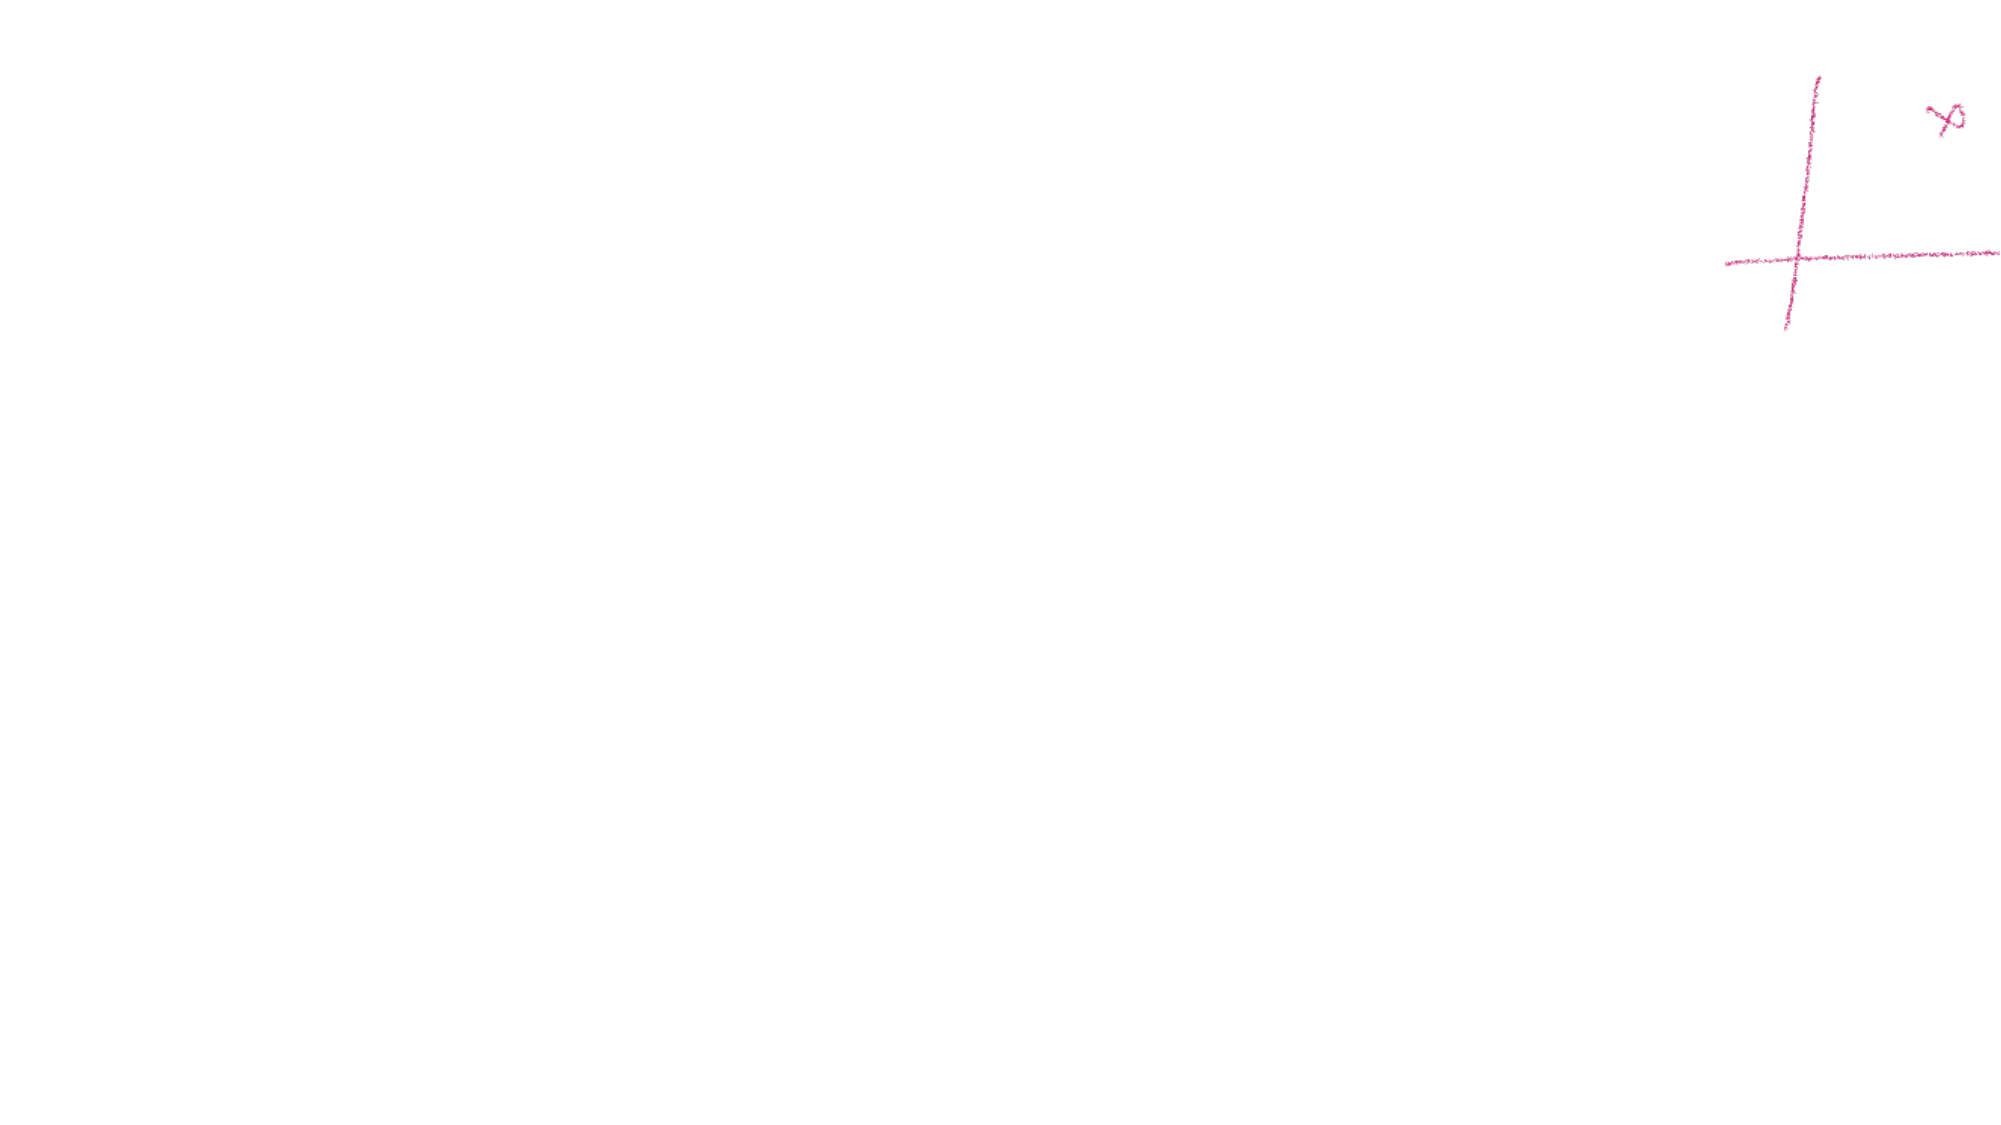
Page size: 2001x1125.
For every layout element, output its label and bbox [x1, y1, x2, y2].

picture [1715, 43, 2000, 367]
